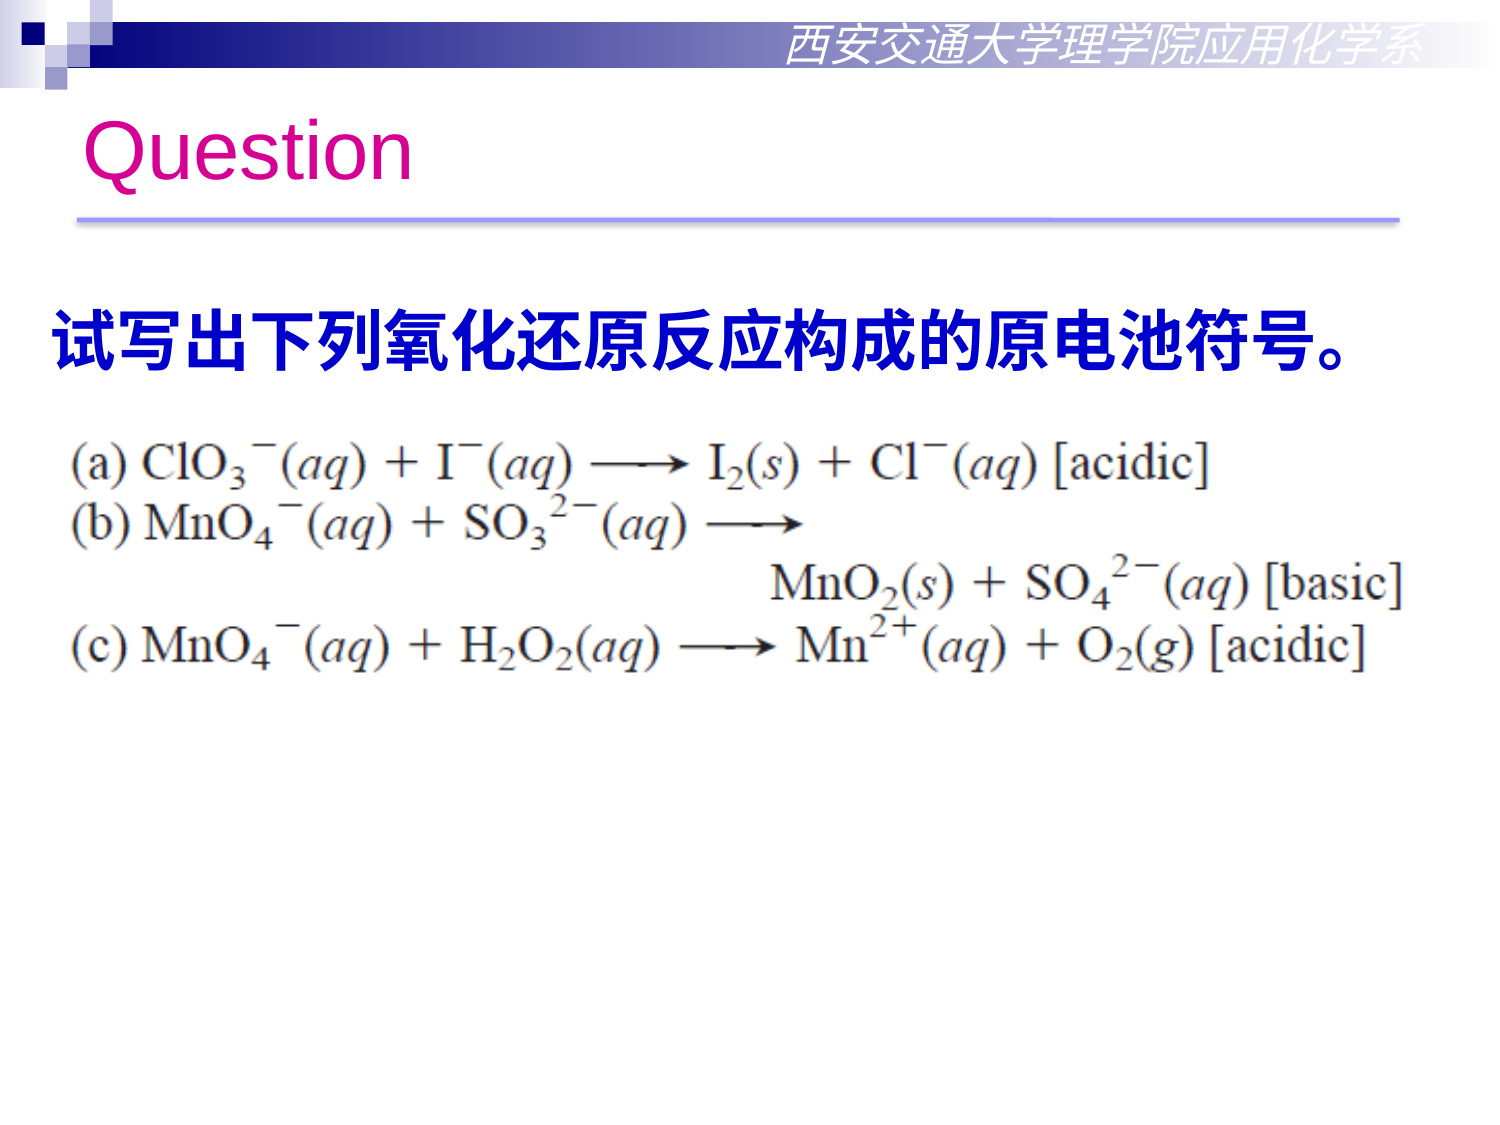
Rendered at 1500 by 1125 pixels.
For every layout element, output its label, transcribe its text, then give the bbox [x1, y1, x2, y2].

picture [64, 432, 1436, 681]
text_box 西安交通大学理学院应用化学系 [767, 8, 1500, 78]
list 试写出下列氧化还原反应构成的原电池符号。 [34, 290, 1448, 411]
text_box [76, 217, 1400, 223]
title Question [17, 74, 481, 217]
